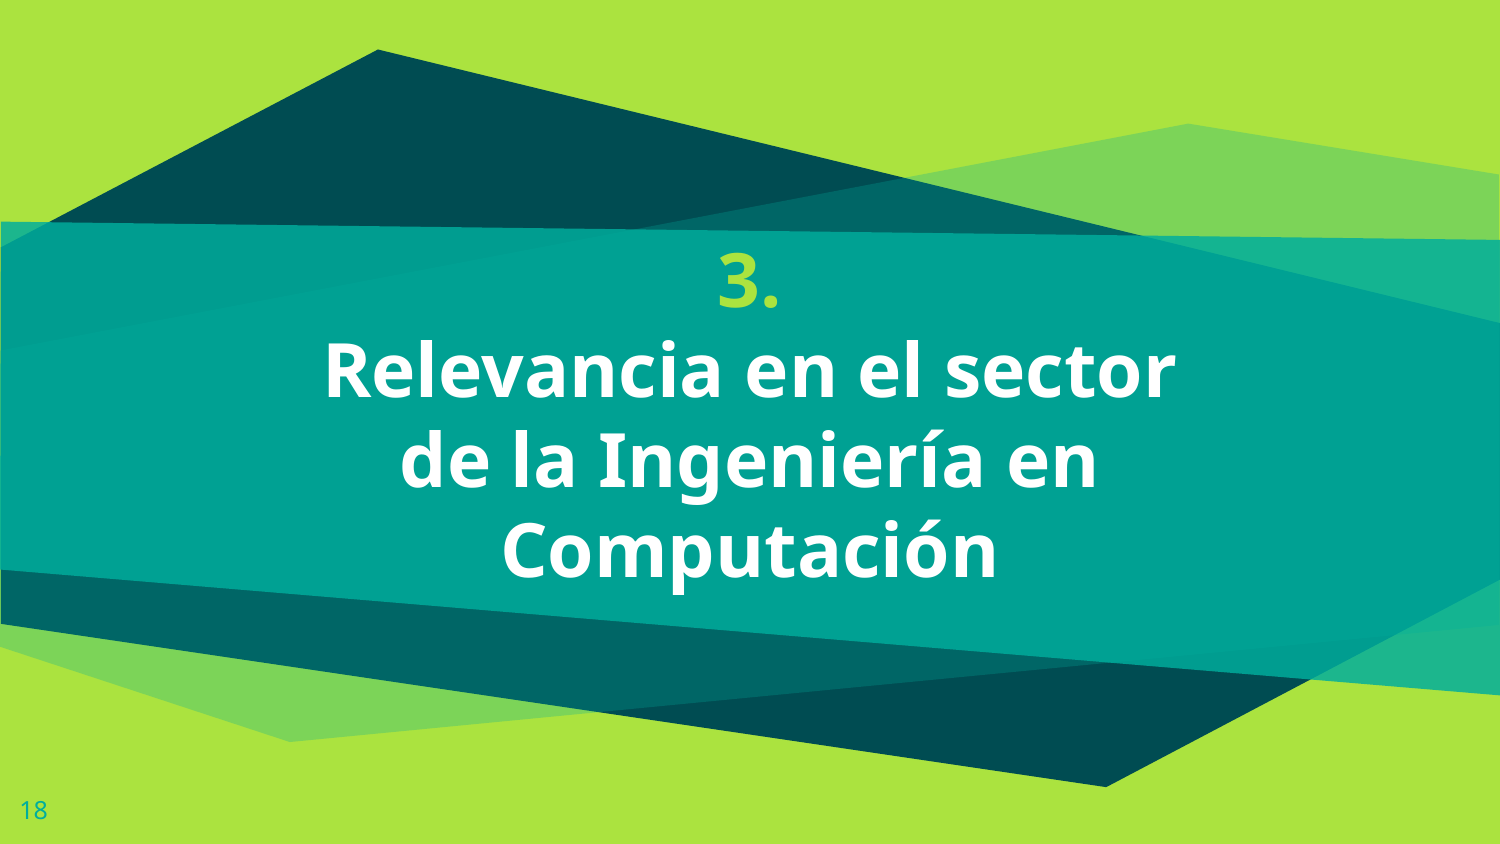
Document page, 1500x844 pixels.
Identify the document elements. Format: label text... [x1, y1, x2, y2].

slide_number ‹#› [4, 779, 95, 844]
title 3. Relevancia en el sector de la Ingeniería en Computación [297, 507, 1203, 698]
